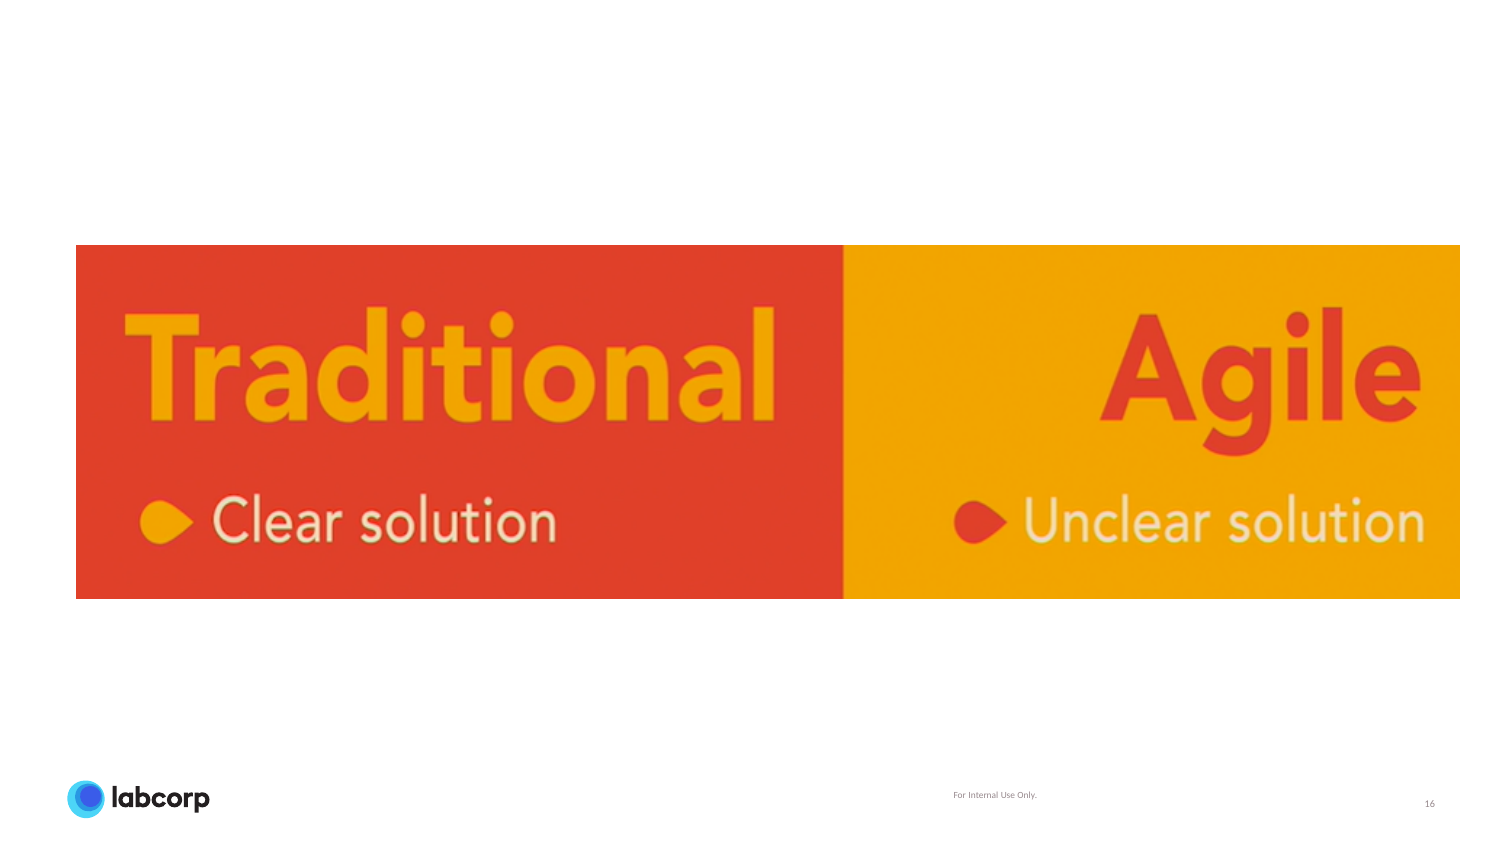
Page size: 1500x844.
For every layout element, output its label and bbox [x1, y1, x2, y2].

picture [76, 245, 1460, 599]
